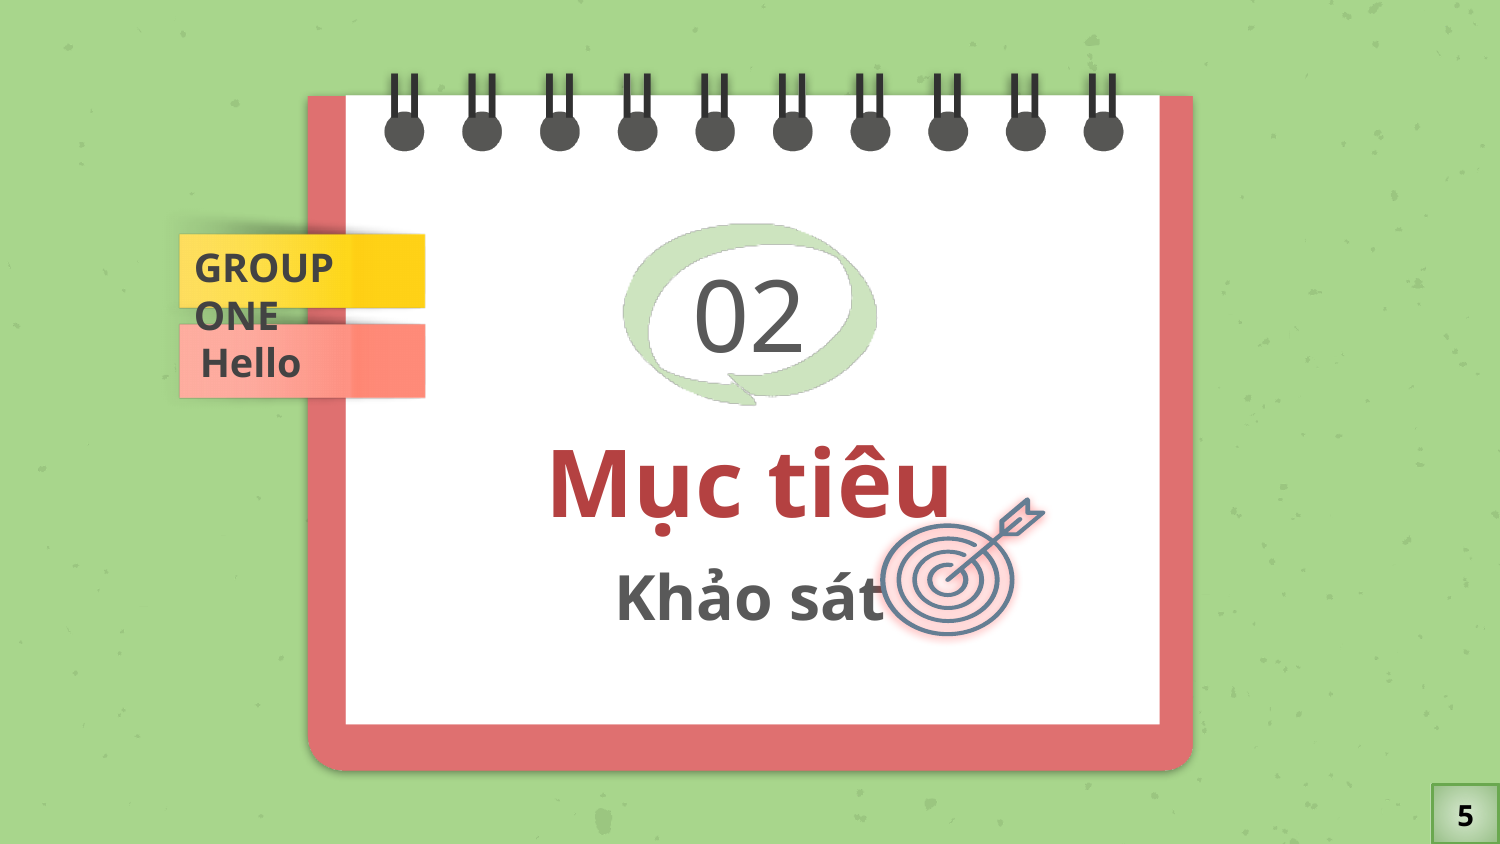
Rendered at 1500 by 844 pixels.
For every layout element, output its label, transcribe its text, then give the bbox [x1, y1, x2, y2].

title Mục tiêu [438, 408, 1062, 543]
subtitle Khảo sát [481, 543, 1018, 673]
text_box 5 [1432, 784, 1499, 844]
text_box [938, 578, 947, 589]
picture [136, 73, 1193, 771]
text_box [880, 543, 1015, 637]
